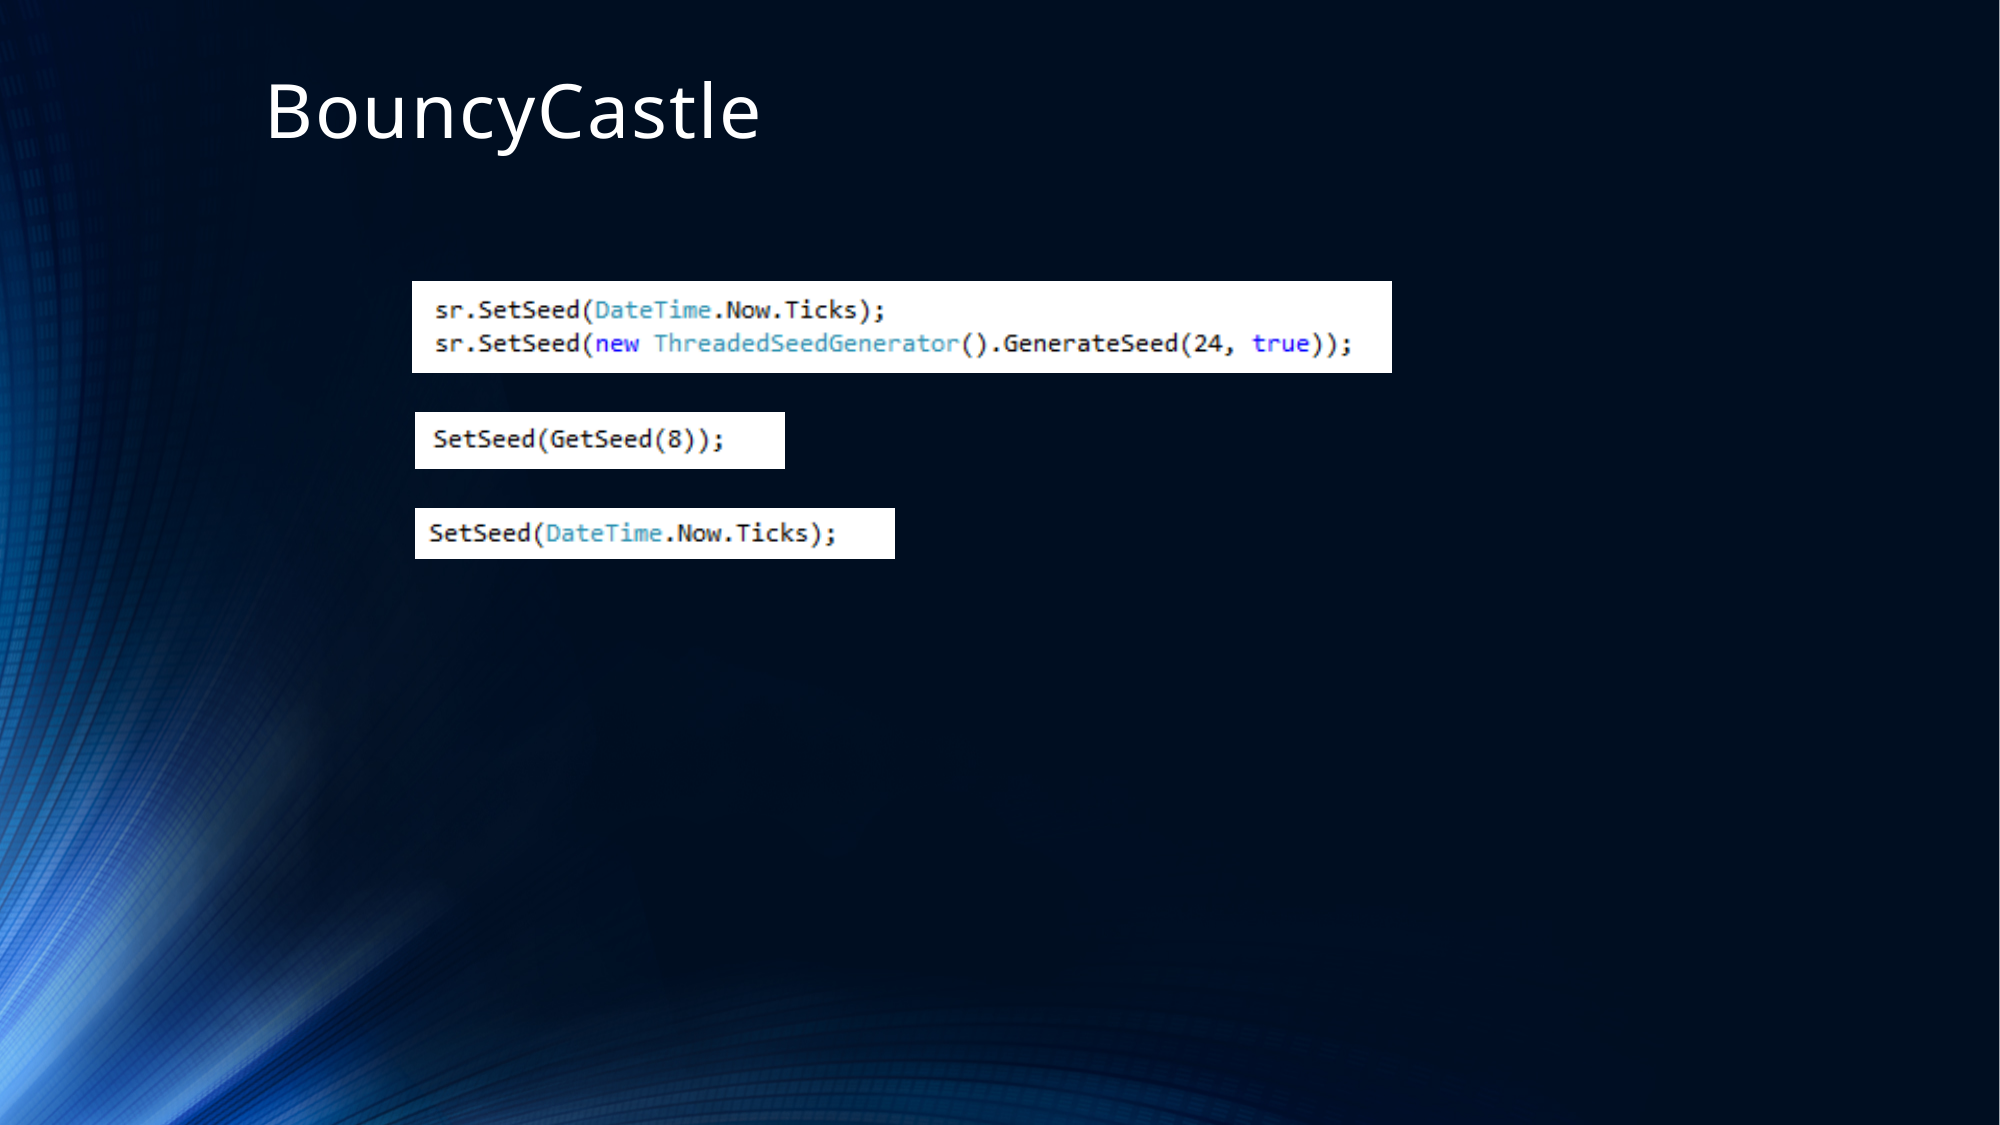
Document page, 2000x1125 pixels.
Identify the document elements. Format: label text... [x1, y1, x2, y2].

title BouncyCastle [249, 0, 1750, 163]
picture [0, 0, 2000, 1125]
